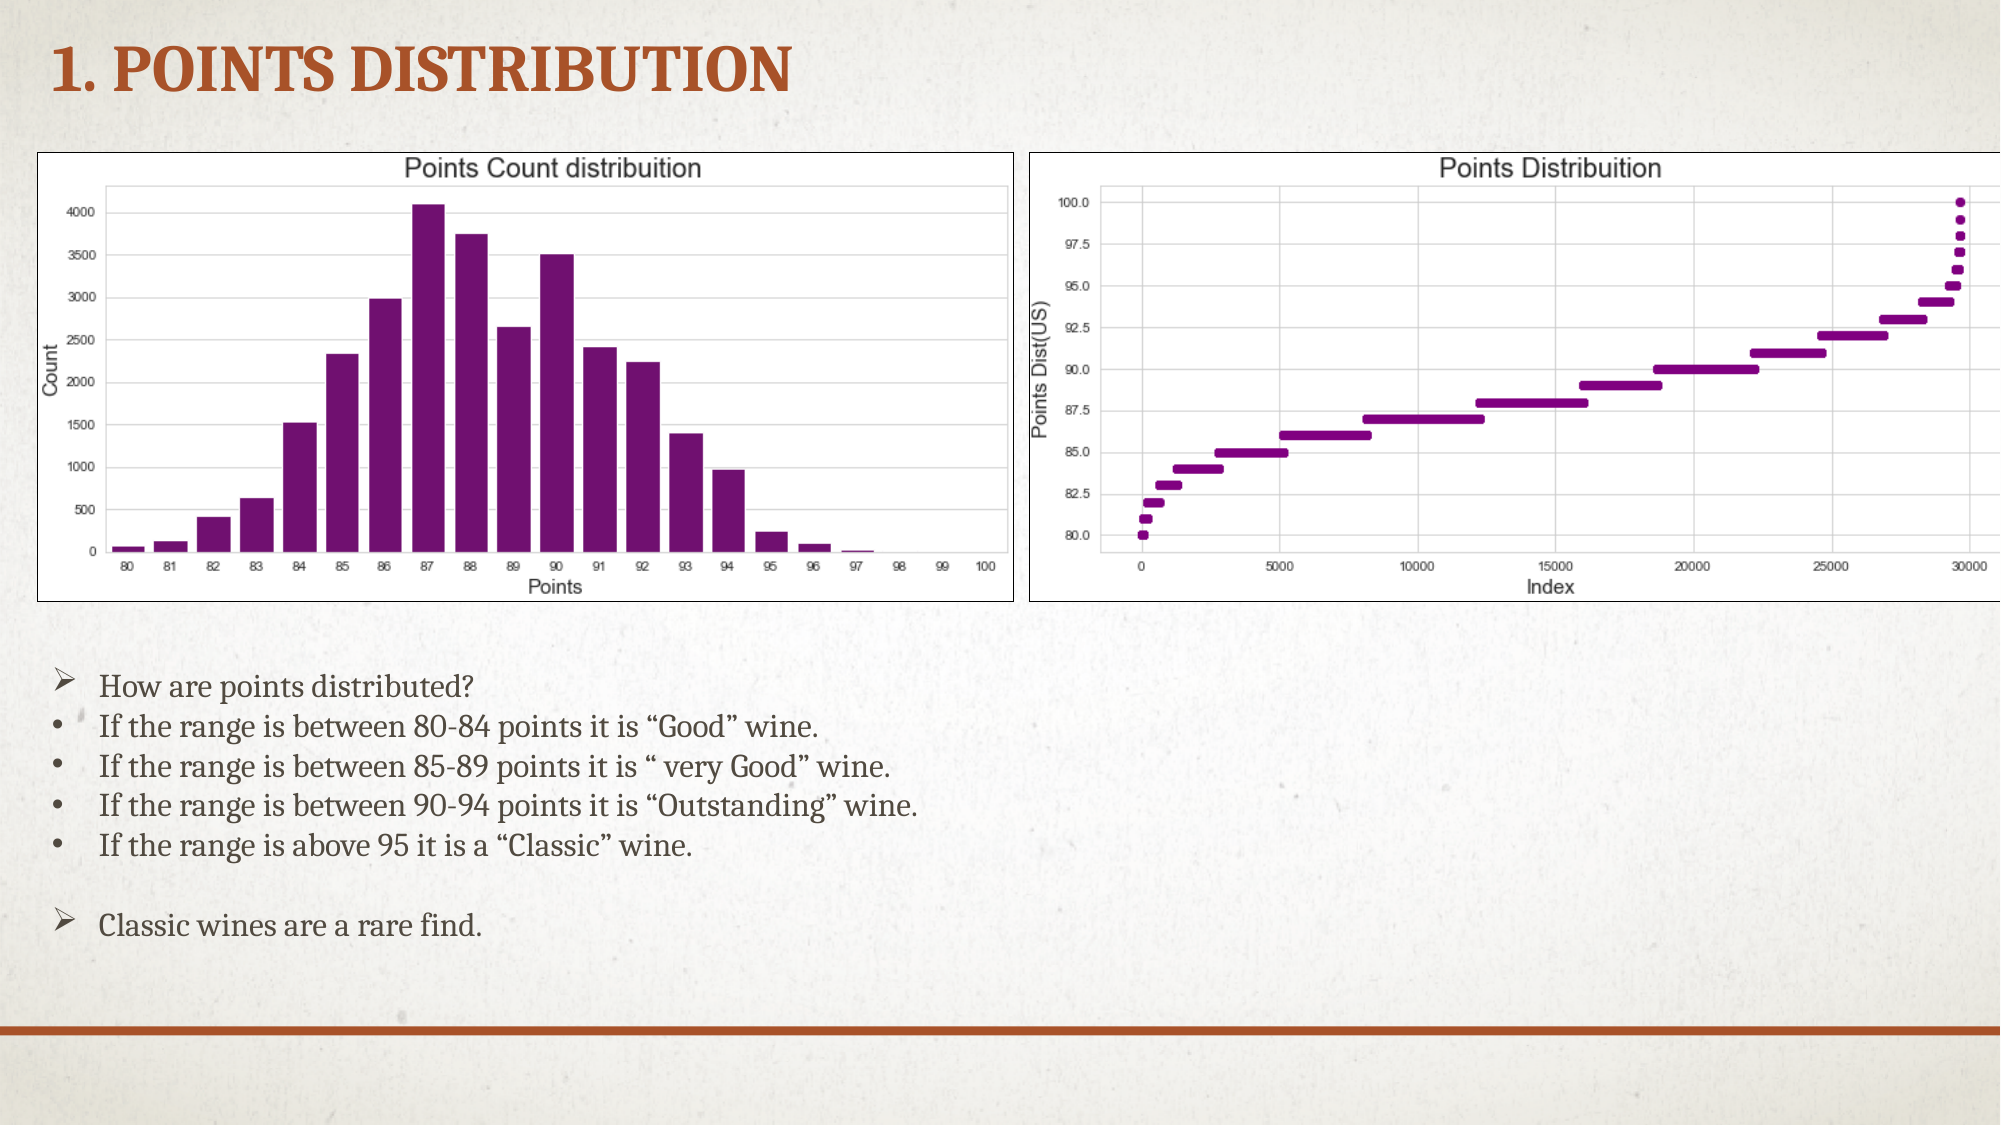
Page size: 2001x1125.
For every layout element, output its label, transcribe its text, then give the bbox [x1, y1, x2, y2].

picture [0, 0, 2001, 1125]
text_box How are points distributed? If the range is between 80-84 points it is “Good” wine. If the range is between 85-89 points it is “ very Good” wine. If the range is between 90-94 points it is “Outstanding” wine. If the range is above 95 it is a “Classic” wine. Classic wines are a rare find. [37, 656, 1972, 951]
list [1028, 152, 2000, 602]
title 1. Points Distribution [37, 0, 1613, 114]
